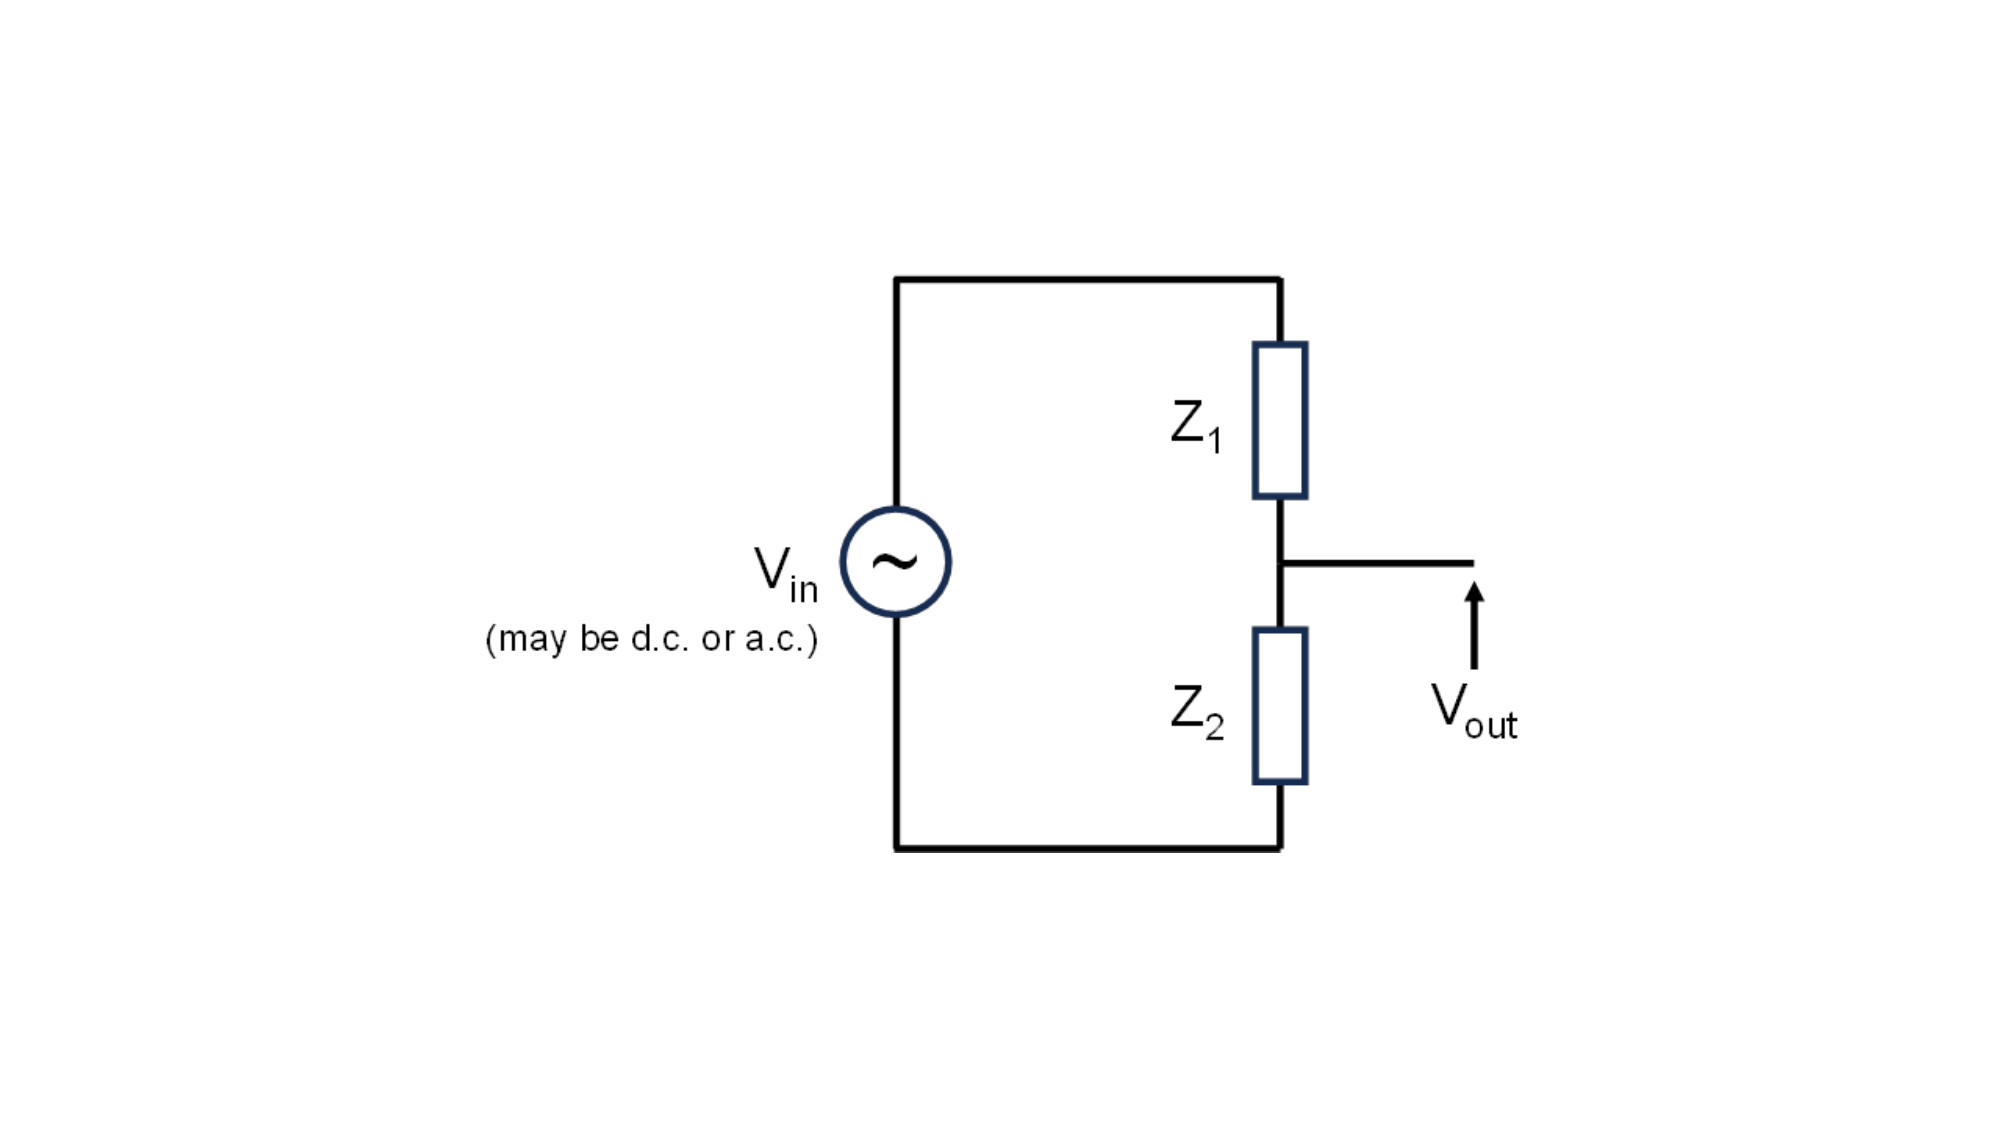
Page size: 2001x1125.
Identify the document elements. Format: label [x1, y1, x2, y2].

picture [458, 272, 1542, 853]
